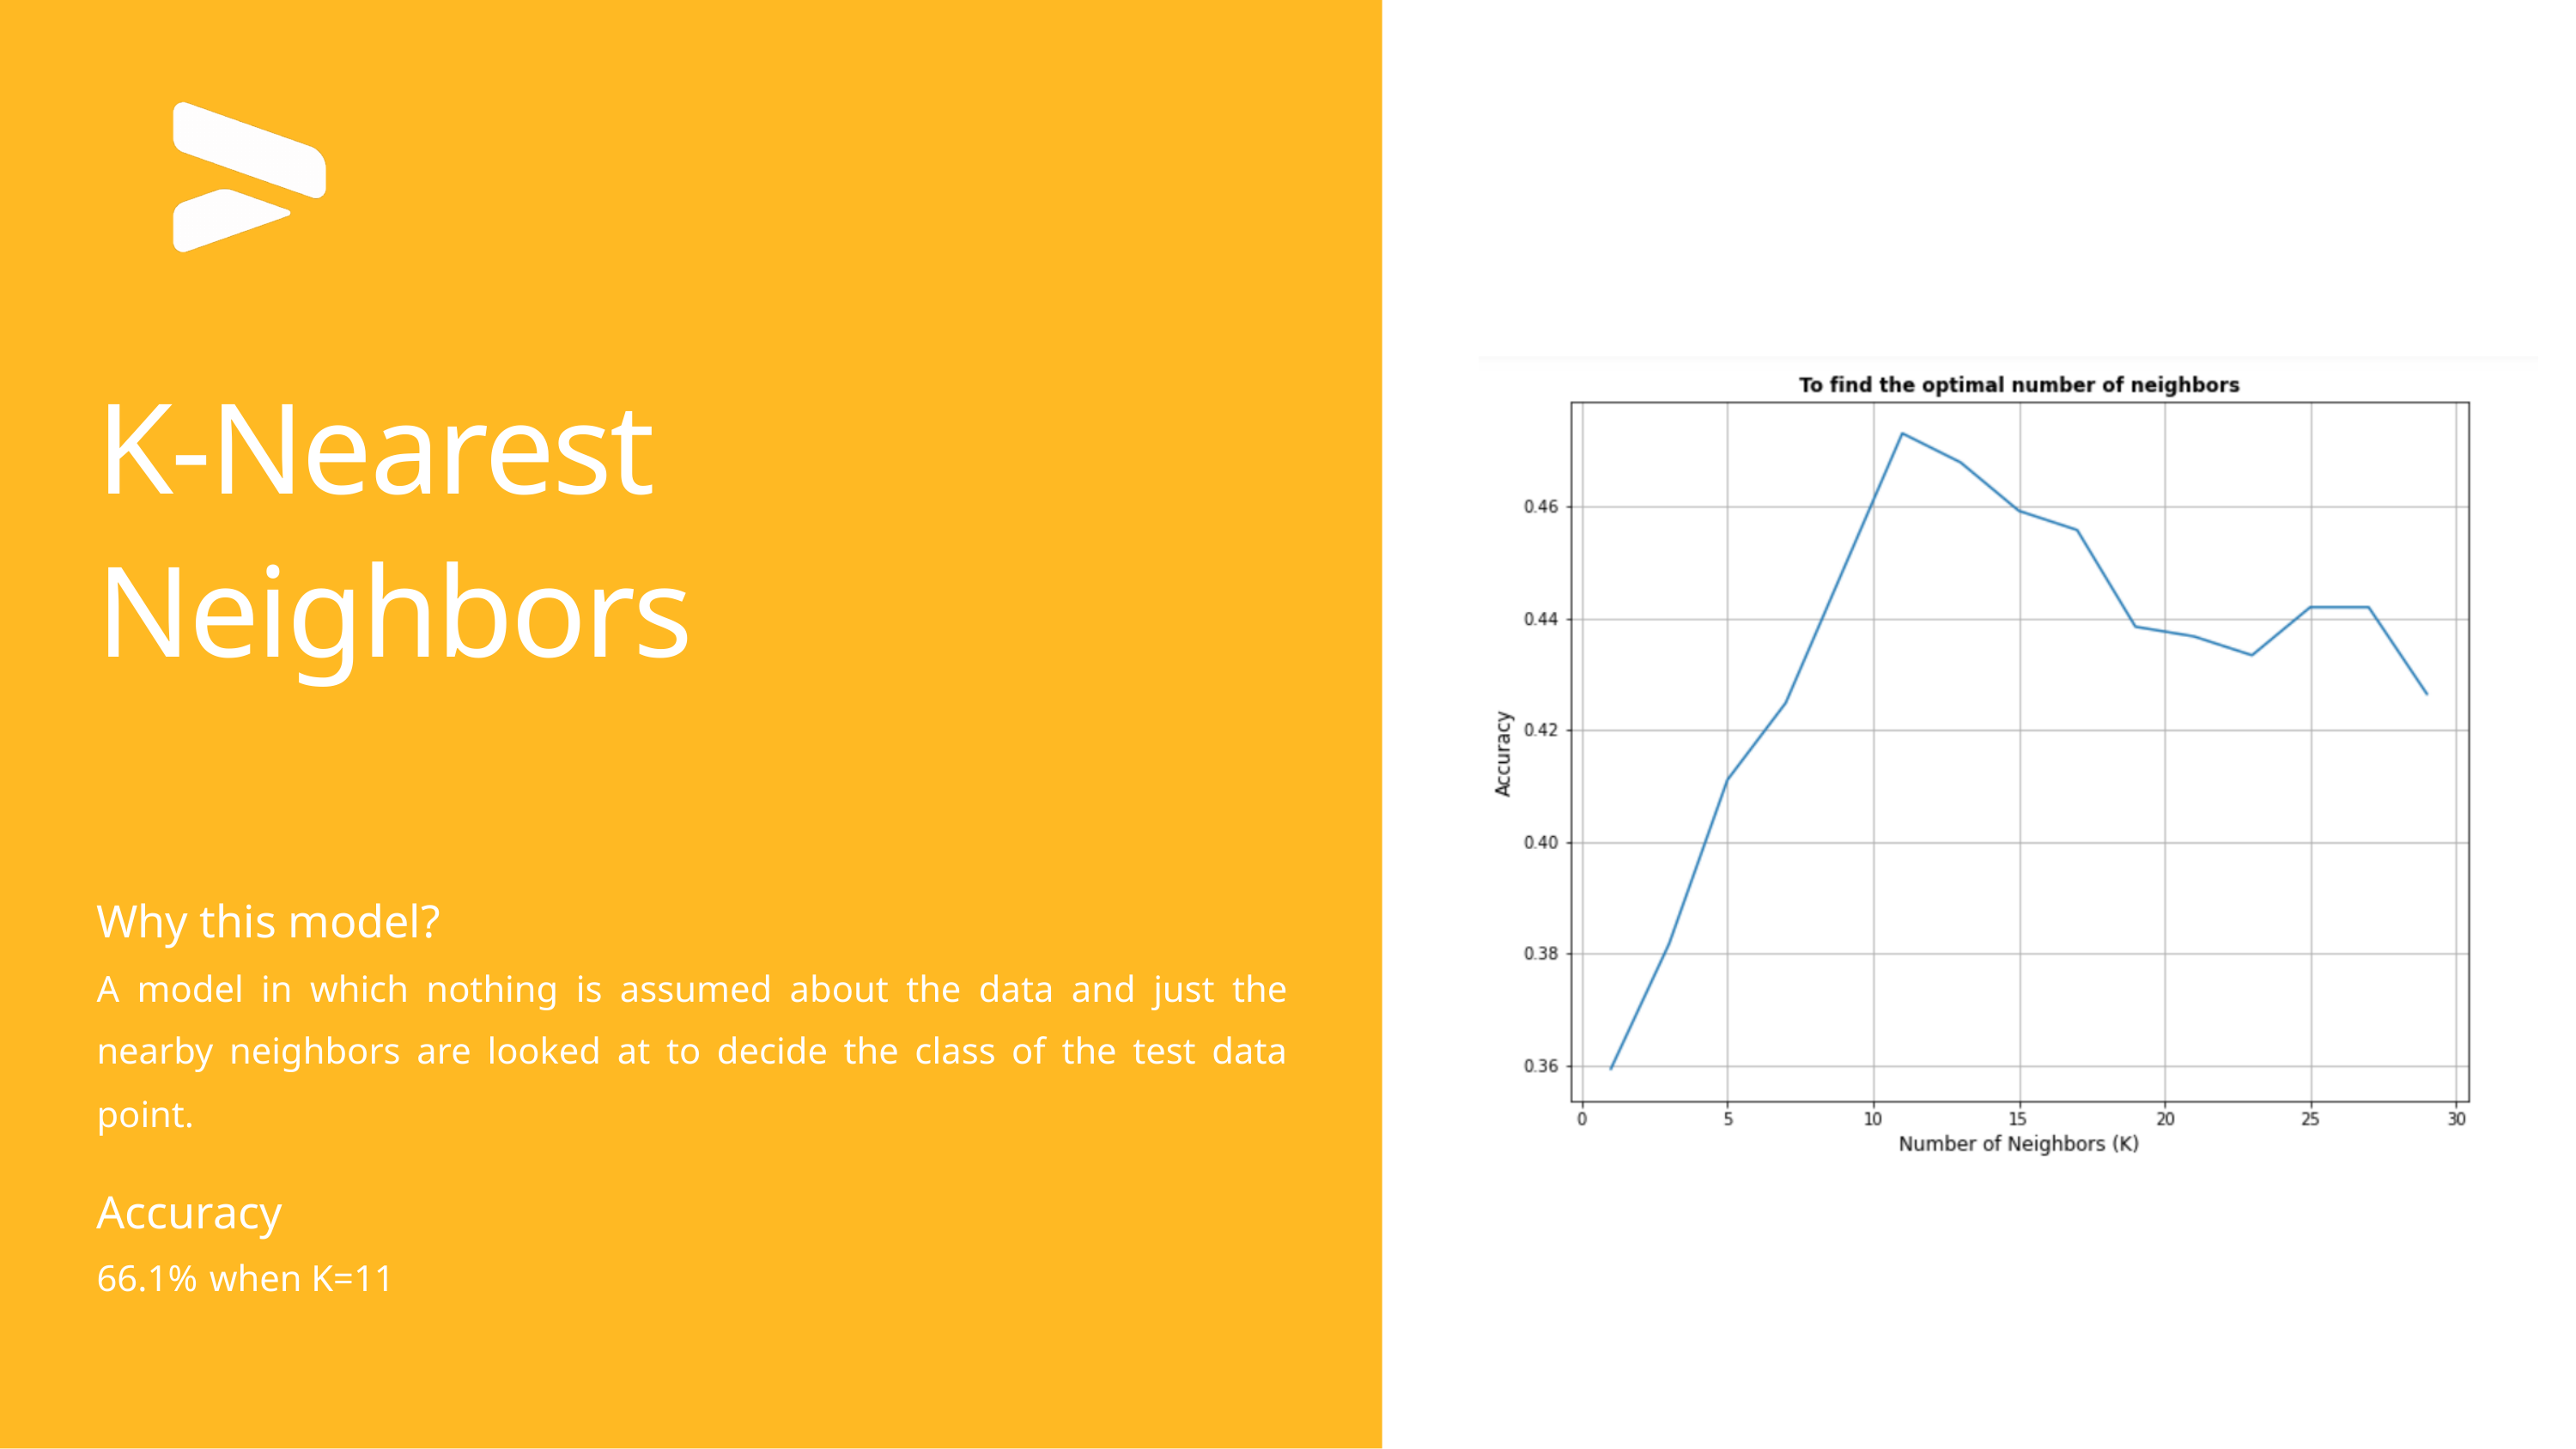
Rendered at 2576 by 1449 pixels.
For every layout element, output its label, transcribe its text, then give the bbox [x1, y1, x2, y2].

text_box K-Nearest Neighbors [96, 356, 964, 682]
text_box [0, 0, 1382, 1449]
text_box Accuracy 66.1% when K=11 [96, 1174, 964, 1300]
picture [173, 100, 325, 254]
text_box Why this model? A model in which nothing is assumed about the data and just the nearby neighbors are looked at to decide the class of the test data point. [96, 883, 1288, 1135]
picture [1478, 356, 2538, 1170]
